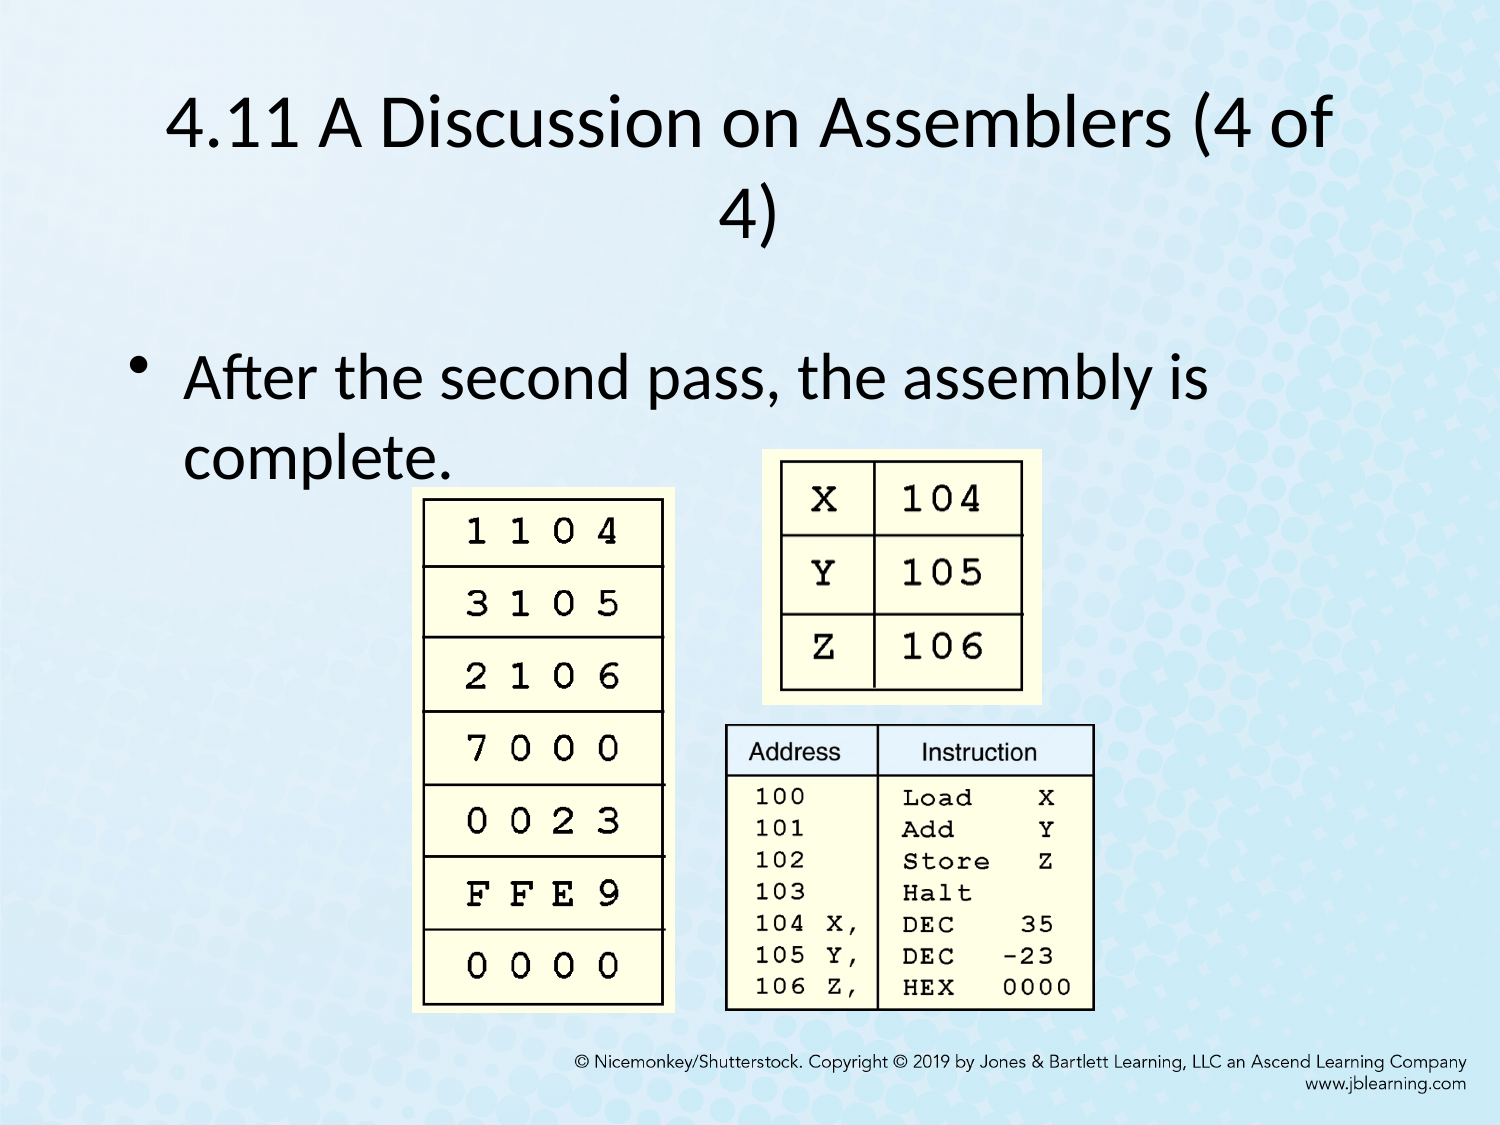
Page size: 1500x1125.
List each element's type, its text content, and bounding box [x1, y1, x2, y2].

picture [0, 0, 1500, 1125]
title 4.11 A Discussion on Assemblers (4 of 4) [112, 62, 1388, 263]
list After the second pass, the assembly is complete. [112, 324, 1388, 1000]
